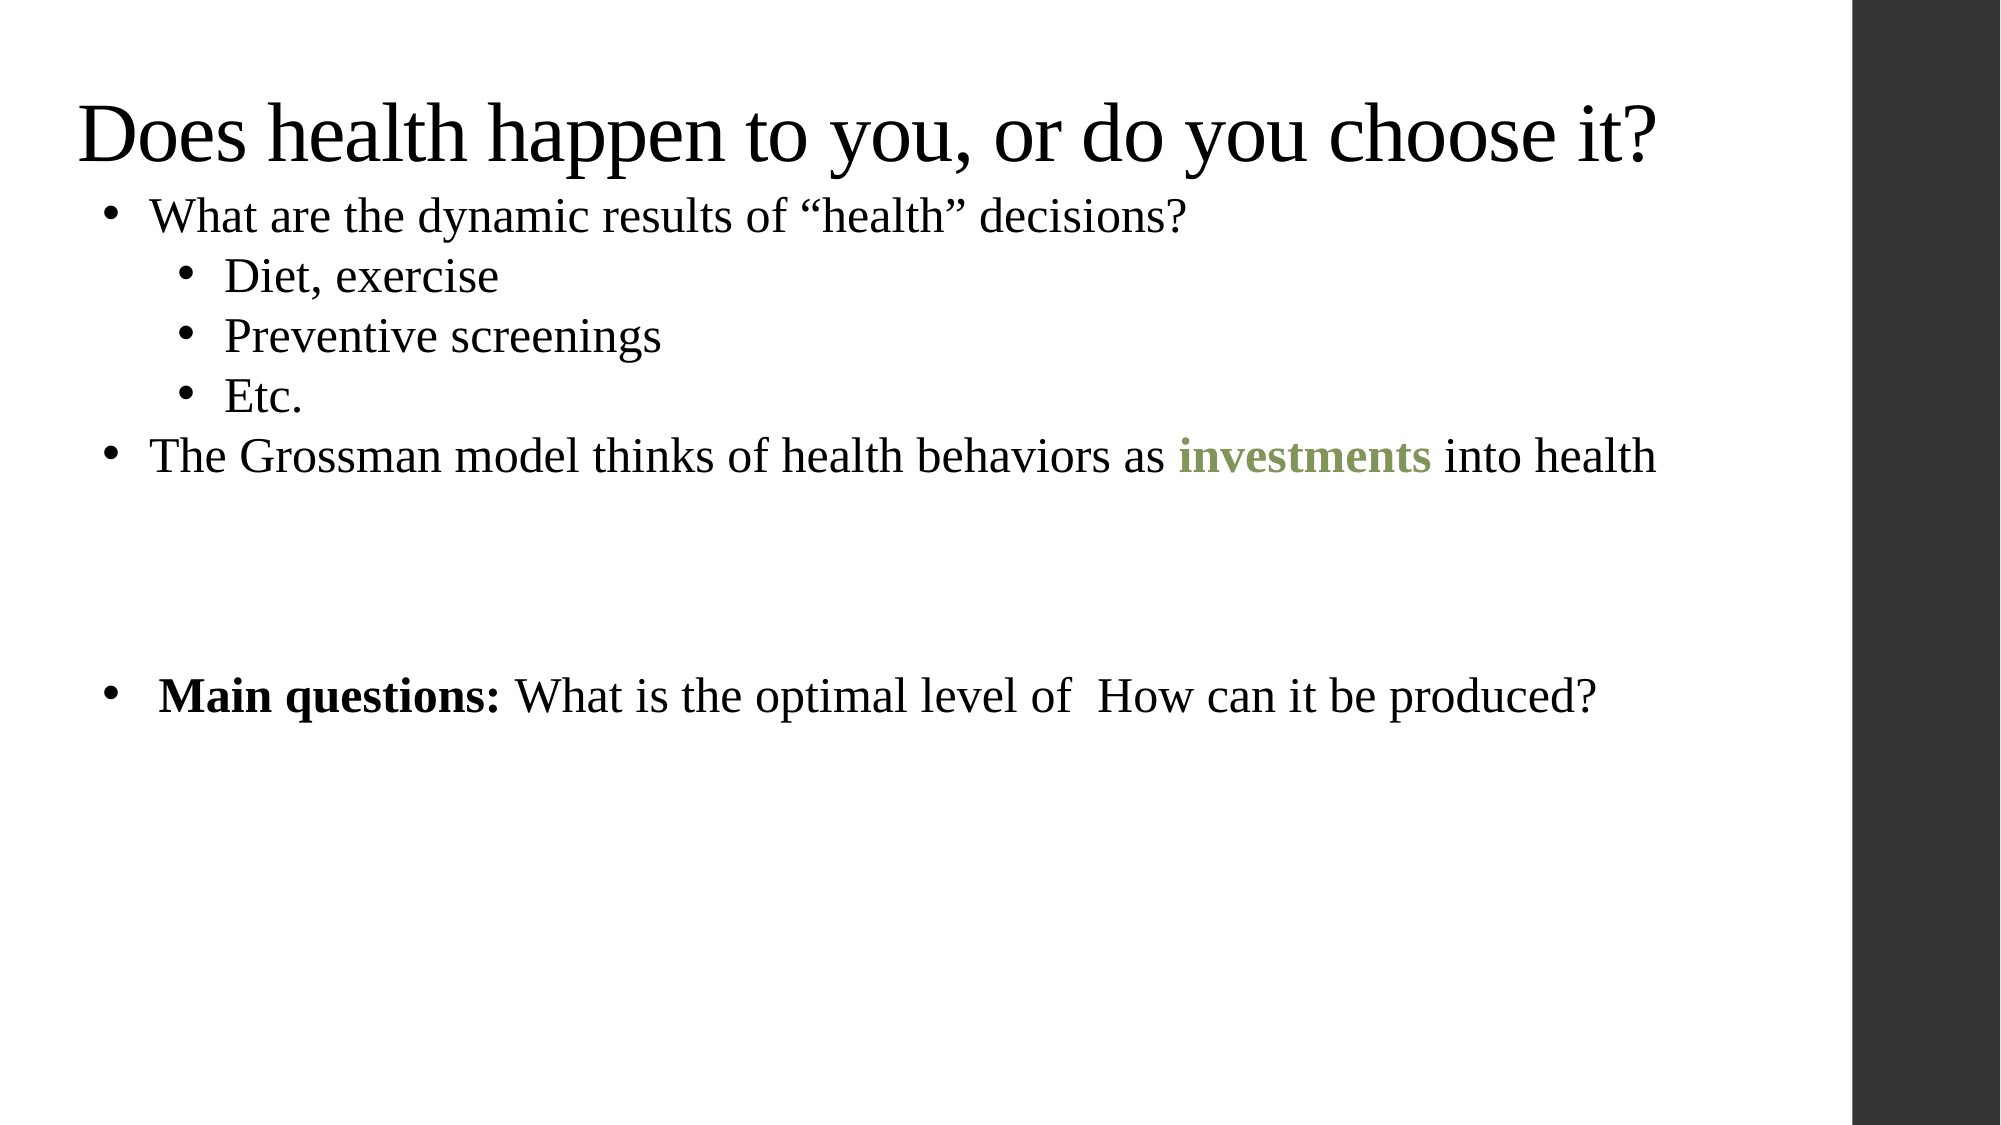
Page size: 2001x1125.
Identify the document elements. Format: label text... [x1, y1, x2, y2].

text_box Does health happen to you, or do you choose it? [62, 60, 1797, 188]
list [405, 263, 1613, 1014]
